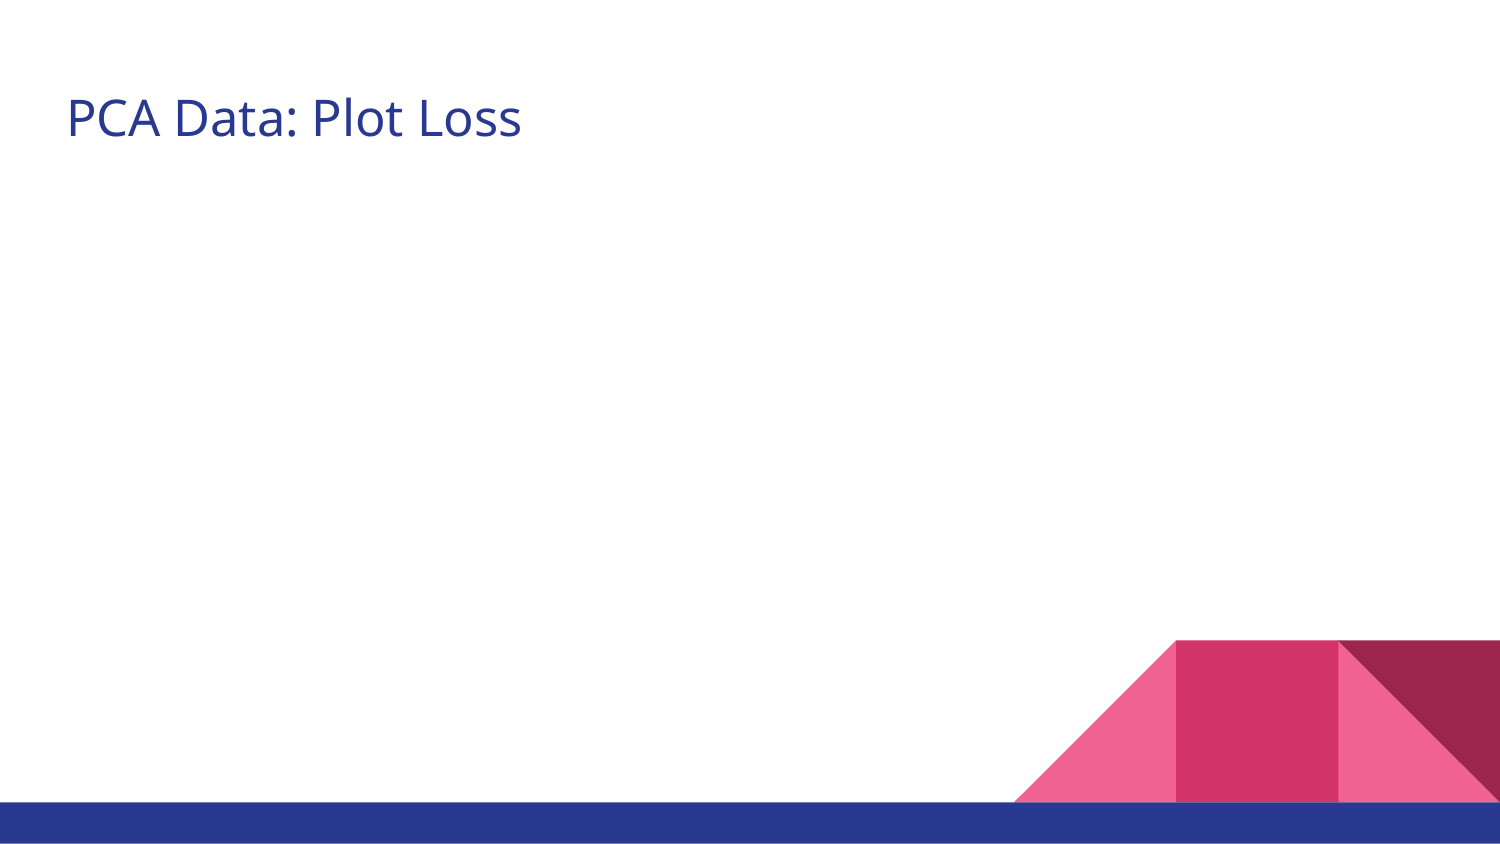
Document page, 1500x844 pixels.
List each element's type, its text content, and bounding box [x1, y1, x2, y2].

title PCA Data: Plot Loss [51, 67, 1449, 167]
